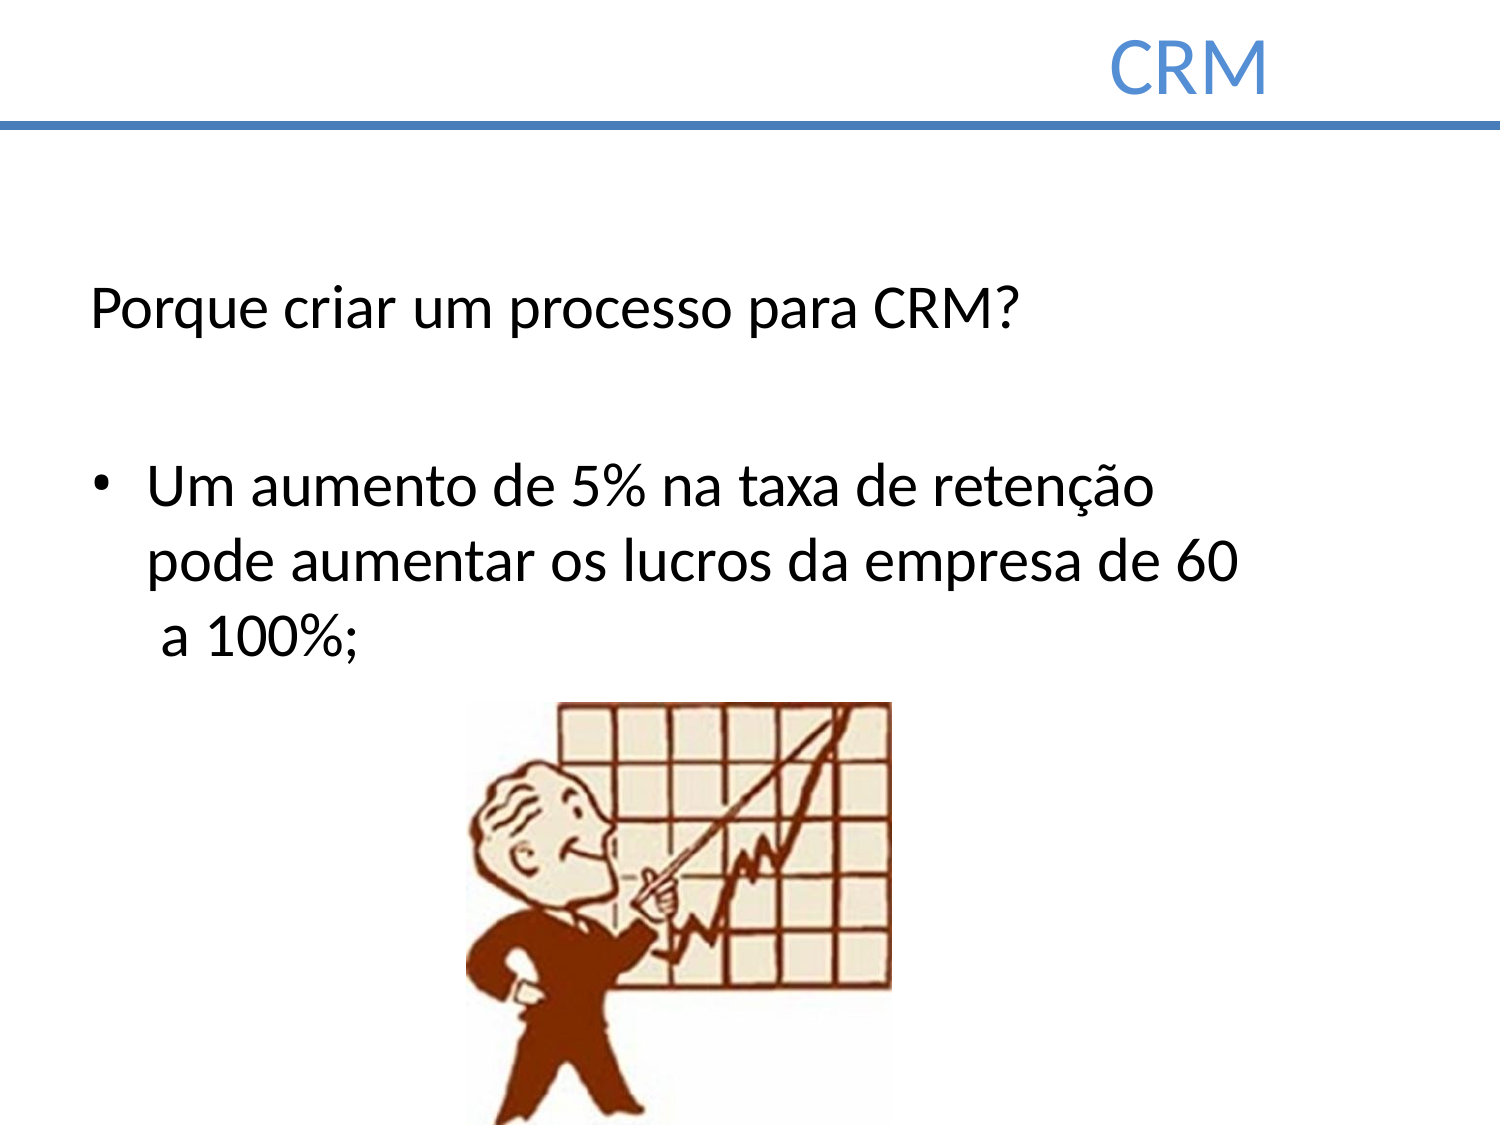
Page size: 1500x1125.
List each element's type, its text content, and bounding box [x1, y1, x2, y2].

text_box Porque criar um processo para CRM? Um aumento de 5% na taxa de retenção pode aumentar os lucros da empresa de 60 a 100%; [87, 263, 1243, 670]
title CRM [226, 8, 1273, 199]
picture [466, 702, 892, 1125]
